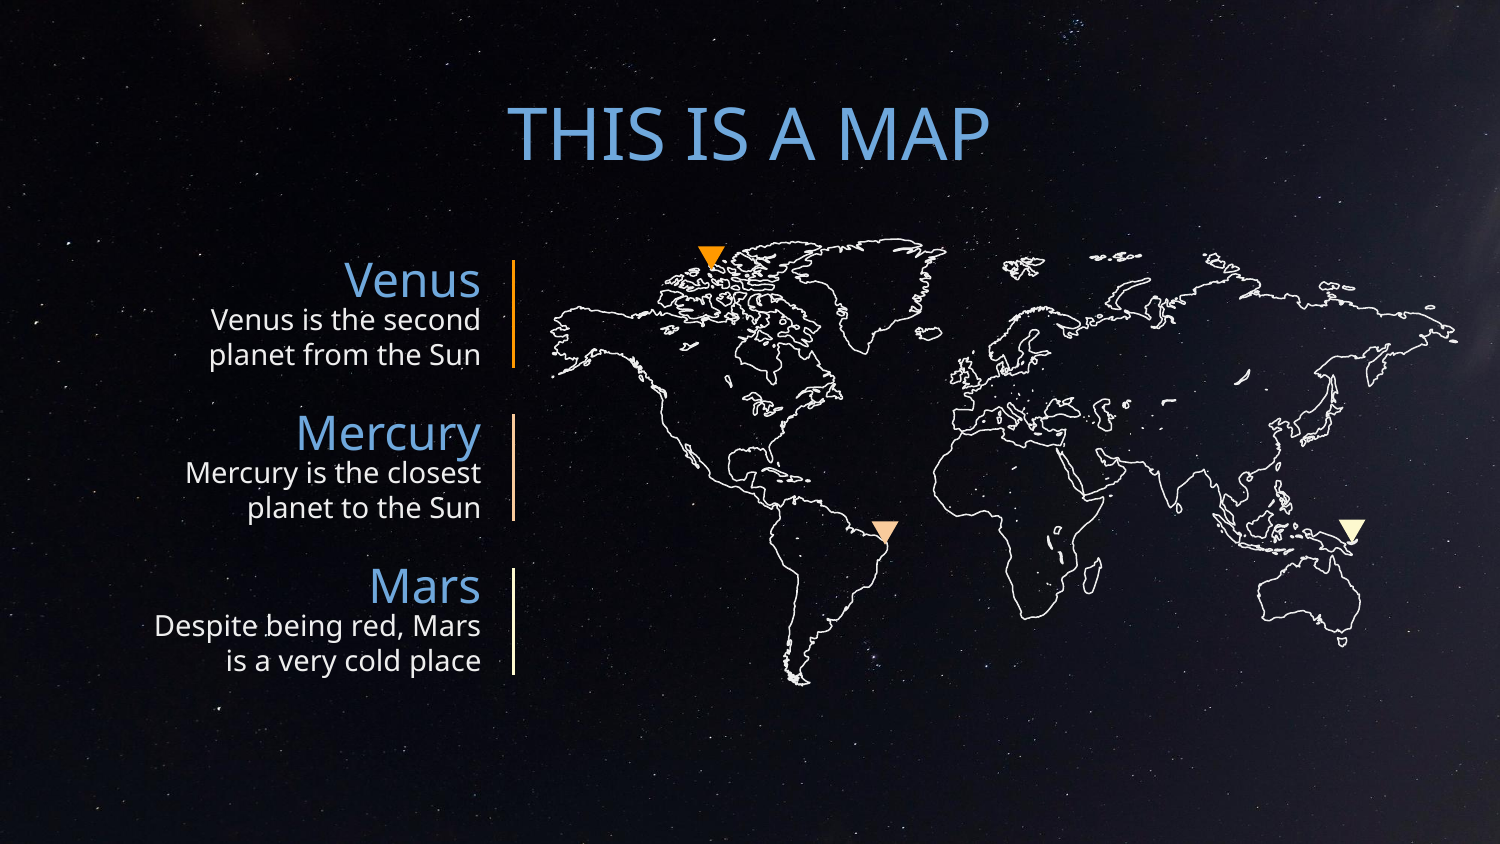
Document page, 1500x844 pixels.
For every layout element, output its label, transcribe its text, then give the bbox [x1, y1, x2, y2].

text_box Venus is the second planet from the Sun [118, 286, 497, 380]
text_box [550, 238, 1458, 686]
title THIS IS A MAP [118, 72, 1382, 167]
text_box Despite being red, Mars is a very cold place [118, 591, 497, 686]
text_box Venus [118, 258, 497, 286]
picture [0, 0, 1500, 844]
text_box Mercury is the closest planet to the Sun [118, 439, 497, 533]
text_box Mars [118, 564, 497, 591]
text_box Mercury [118, 411, 497, 439]
